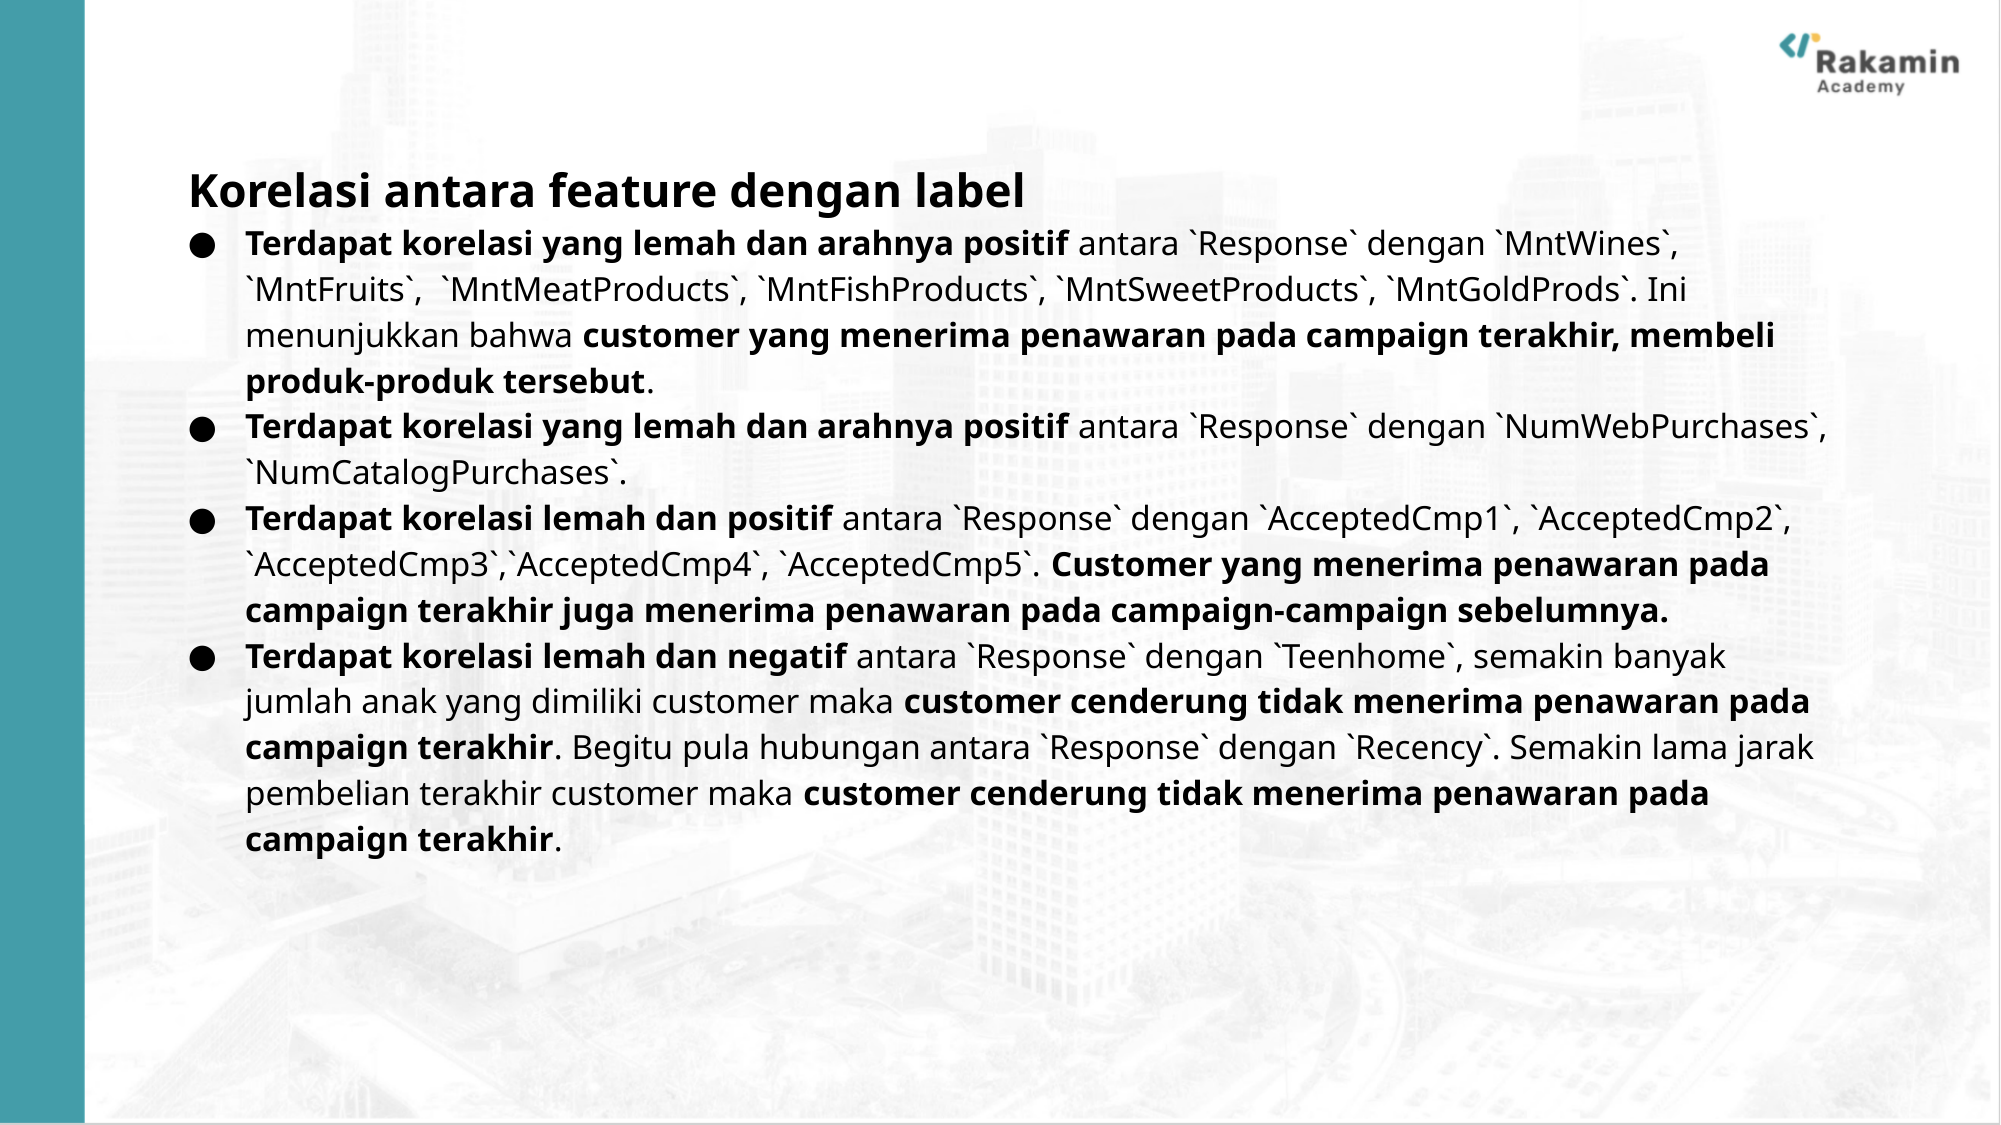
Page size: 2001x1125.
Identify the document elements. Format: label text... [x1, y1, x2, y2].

list Korelasi antara feature dengan label Terdapat korelasi yang lemah dan arahnya positif antara `Response` dengan `MntWines`, `MntFruits`, `MntMeatProducts`, `MntFishProducts`, `MntSweetProducts`, `MntGoldProds`. Ini menunjukkan bahwa customer yang menerima penawaran pada campaign terakhir, membeli produk-produk tersebut. Terdapat korelasi yang lemah dan arahnya positif antara `Response` dengan `NumWebPurchases`, `NumCatalogPurchases`. Terdapat korelasi lemah dan positif antara `Response` dengan `AcceptedCmp1`, `AcceptedCmp2`, `AcceptedCmp3`,`AcceptedCmp4`, `AcceptedCmp5`. Customer yang menerima penawaran pada campaign terakhir juga menerima penawaran pada campaign-campaign sebelumnya. Terdapat korelasi lemah dan negatif antara `Response` dengan `Teenhome`, semakin banyak jumlah anak yang dimiliki customer maka customer cenderung tidak menerima penawaran pada campaign terakhir. Begitu pula hubungan antara `Response` dengan `Recency`. Semakin lama jarak pembelian terakhir customer maka customer cenderung tidak menerima penawaran pada campaign terakhir. [150, 133, 1850, 992]
picture [0, 0, 2001, 1125]
